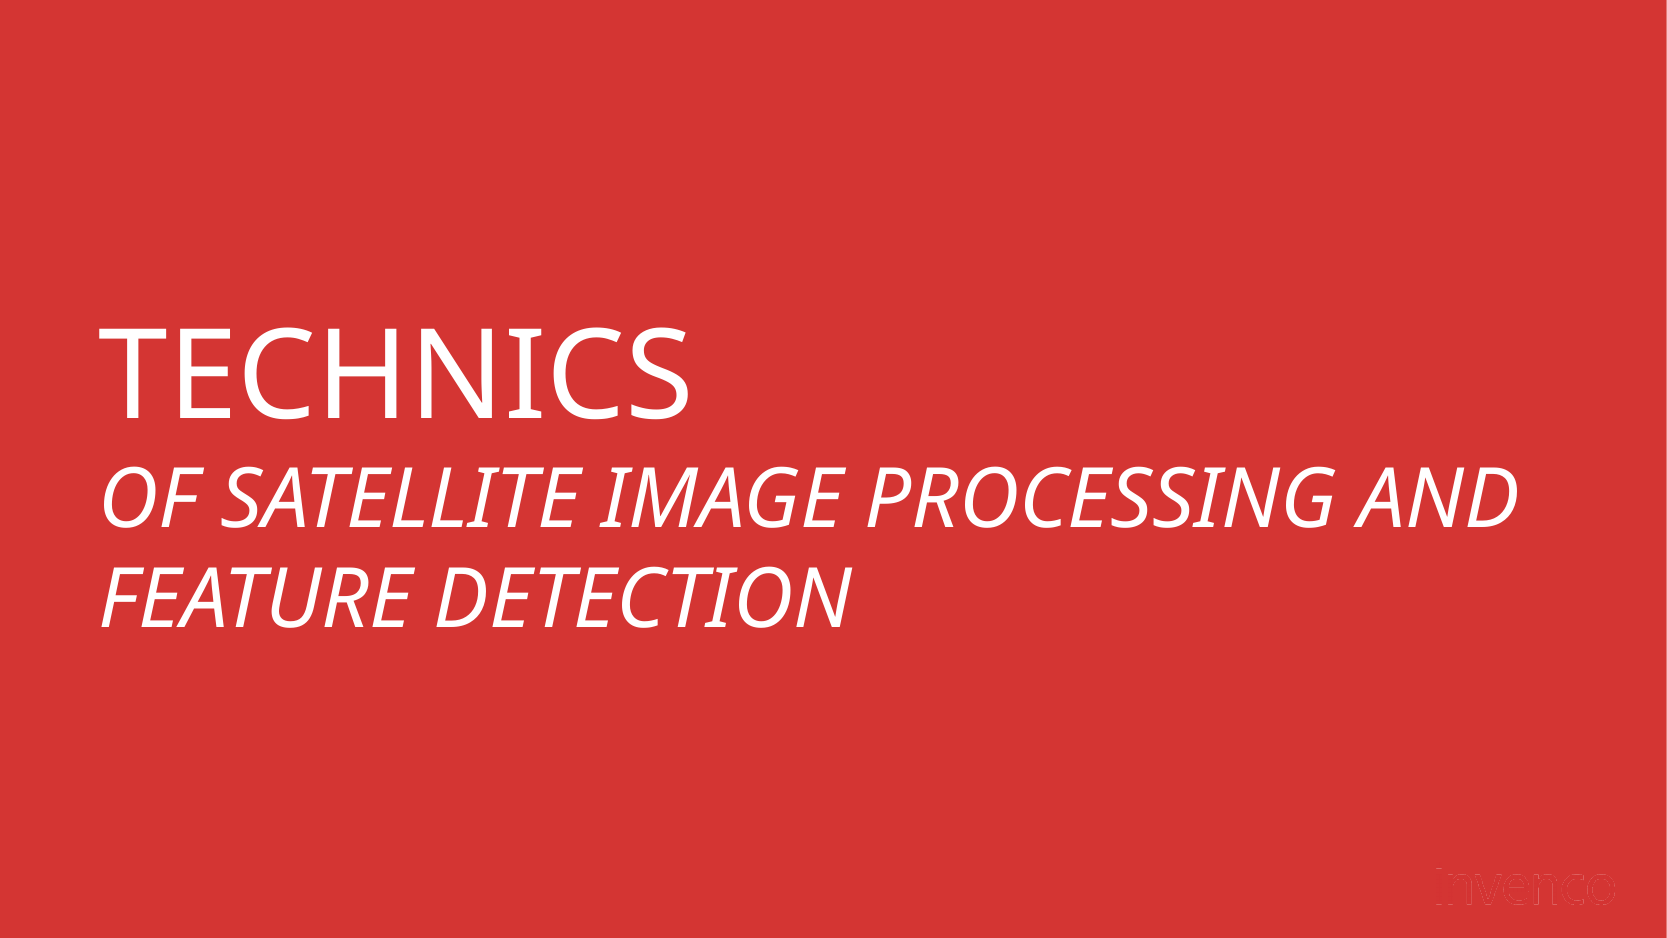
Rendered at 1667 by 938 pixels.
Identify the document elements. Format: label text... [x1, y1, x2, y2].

title TECHNICS OF SATELLITE IMAGE PROCESSING AND FEATURE DETECTION [83, 390, 1584, 547]
picture [1436, 862, 1615, 905]
